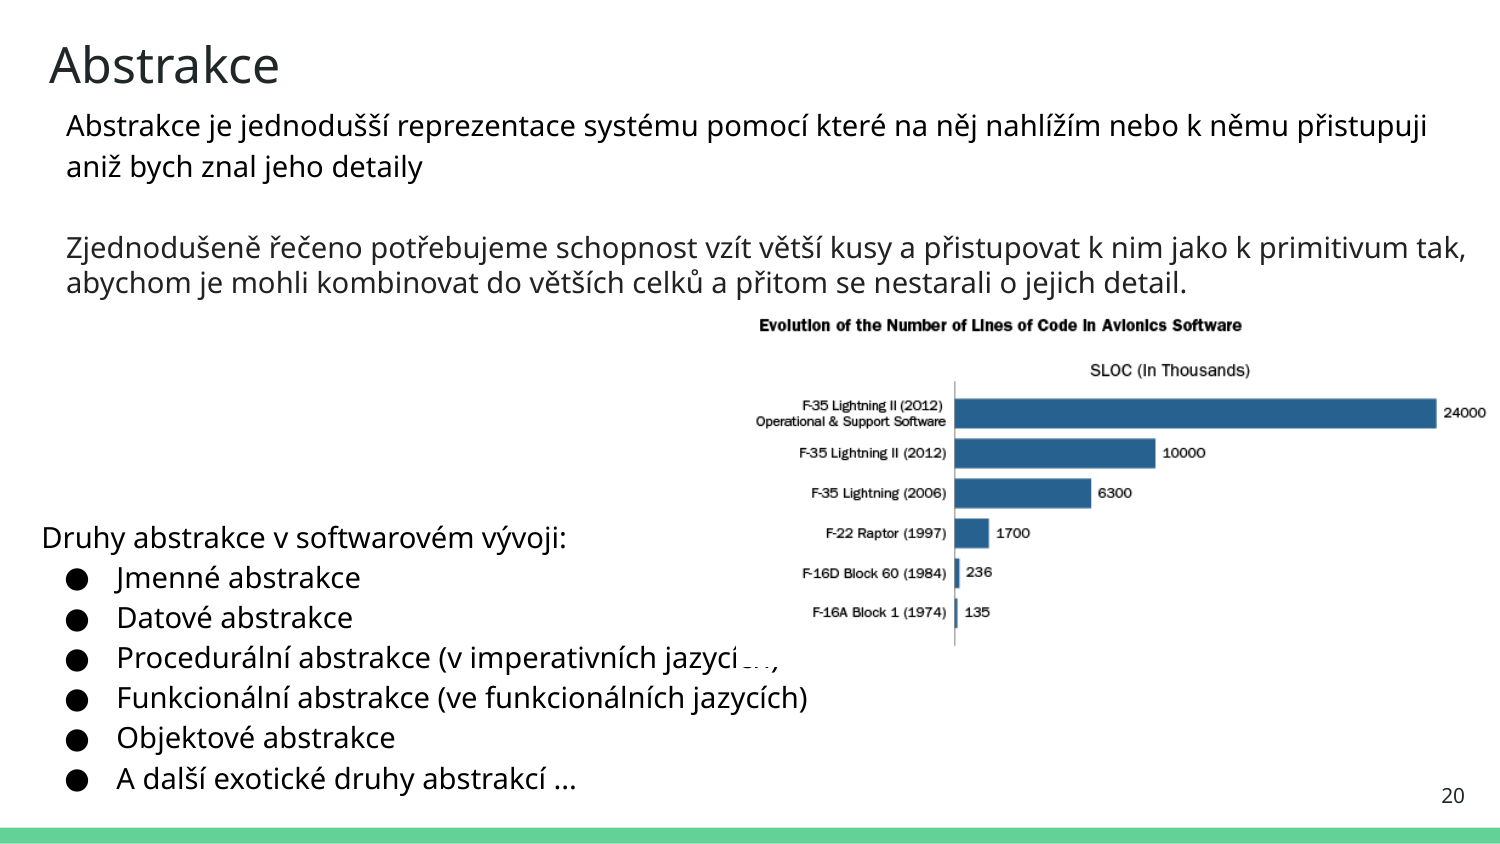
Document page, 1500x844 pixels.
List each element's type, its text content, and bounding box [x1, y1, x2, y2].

list Druhy abstrakce v softwarovém vývoji: Jmenné abstrakce Datové abstrakce Procedurální abstrakce (v imperativních jazycích) Funkcionální abstrakce (ve funkcionálních jazycích) Objektové abstrakce A další exotické druhy abstrakcí ... [26, 498, 1425, 797]
text_box Zjednodušeně řečeno potřebujeme schopnost vzít větší kusy a přistupovat k nim jako k primitivum tak, abychom je mohli kombinovat do větších celků a přitom se nestarali o jejich detail. [51, 162, 1500, 366]
slide_number 20 [1389, 764, 1480, 830]
text_box Abstrakce je jednodušší reprezentace systému pomocí které na něj nahlížím nebo k němu přistupuji aniž bych znal jeho detaily [51, 112, 1483, 162]
title Abstrakce [34, 18, 1433, 113]
picture [736, 296, 1500, 667]
